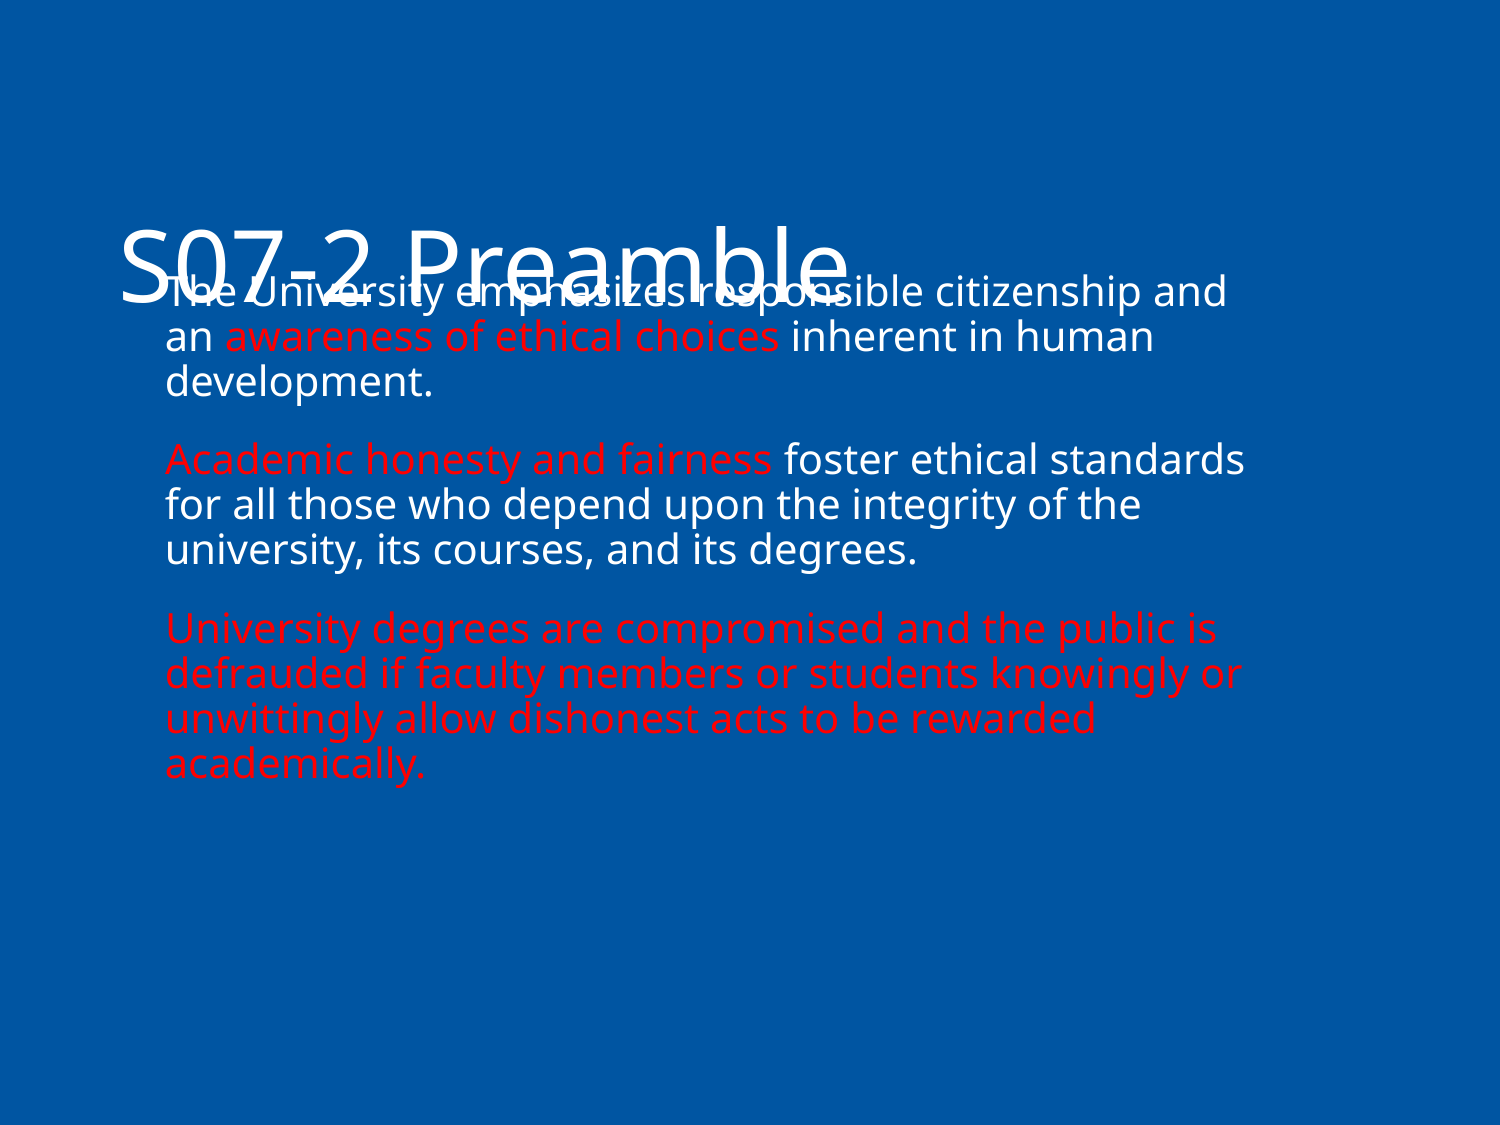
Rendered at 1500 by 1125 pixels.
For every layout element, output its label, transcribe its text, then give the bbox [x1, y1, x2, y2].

list The University emphasizes responsible citizenship and an awareness of ethical choices inherent in human development. Academic honesty and fairness foster ethical standards for all those who depend upon the integrity of the university, its courses, and its degrees. University degrees are compromised and the public is defrauded if faculty members or students knowingly or unwittingly allow dishonest acts to be rewarded academically. [75, 262, 1300, 1062]
title S07-2 Preamble [103, 197, 1397, 343]
